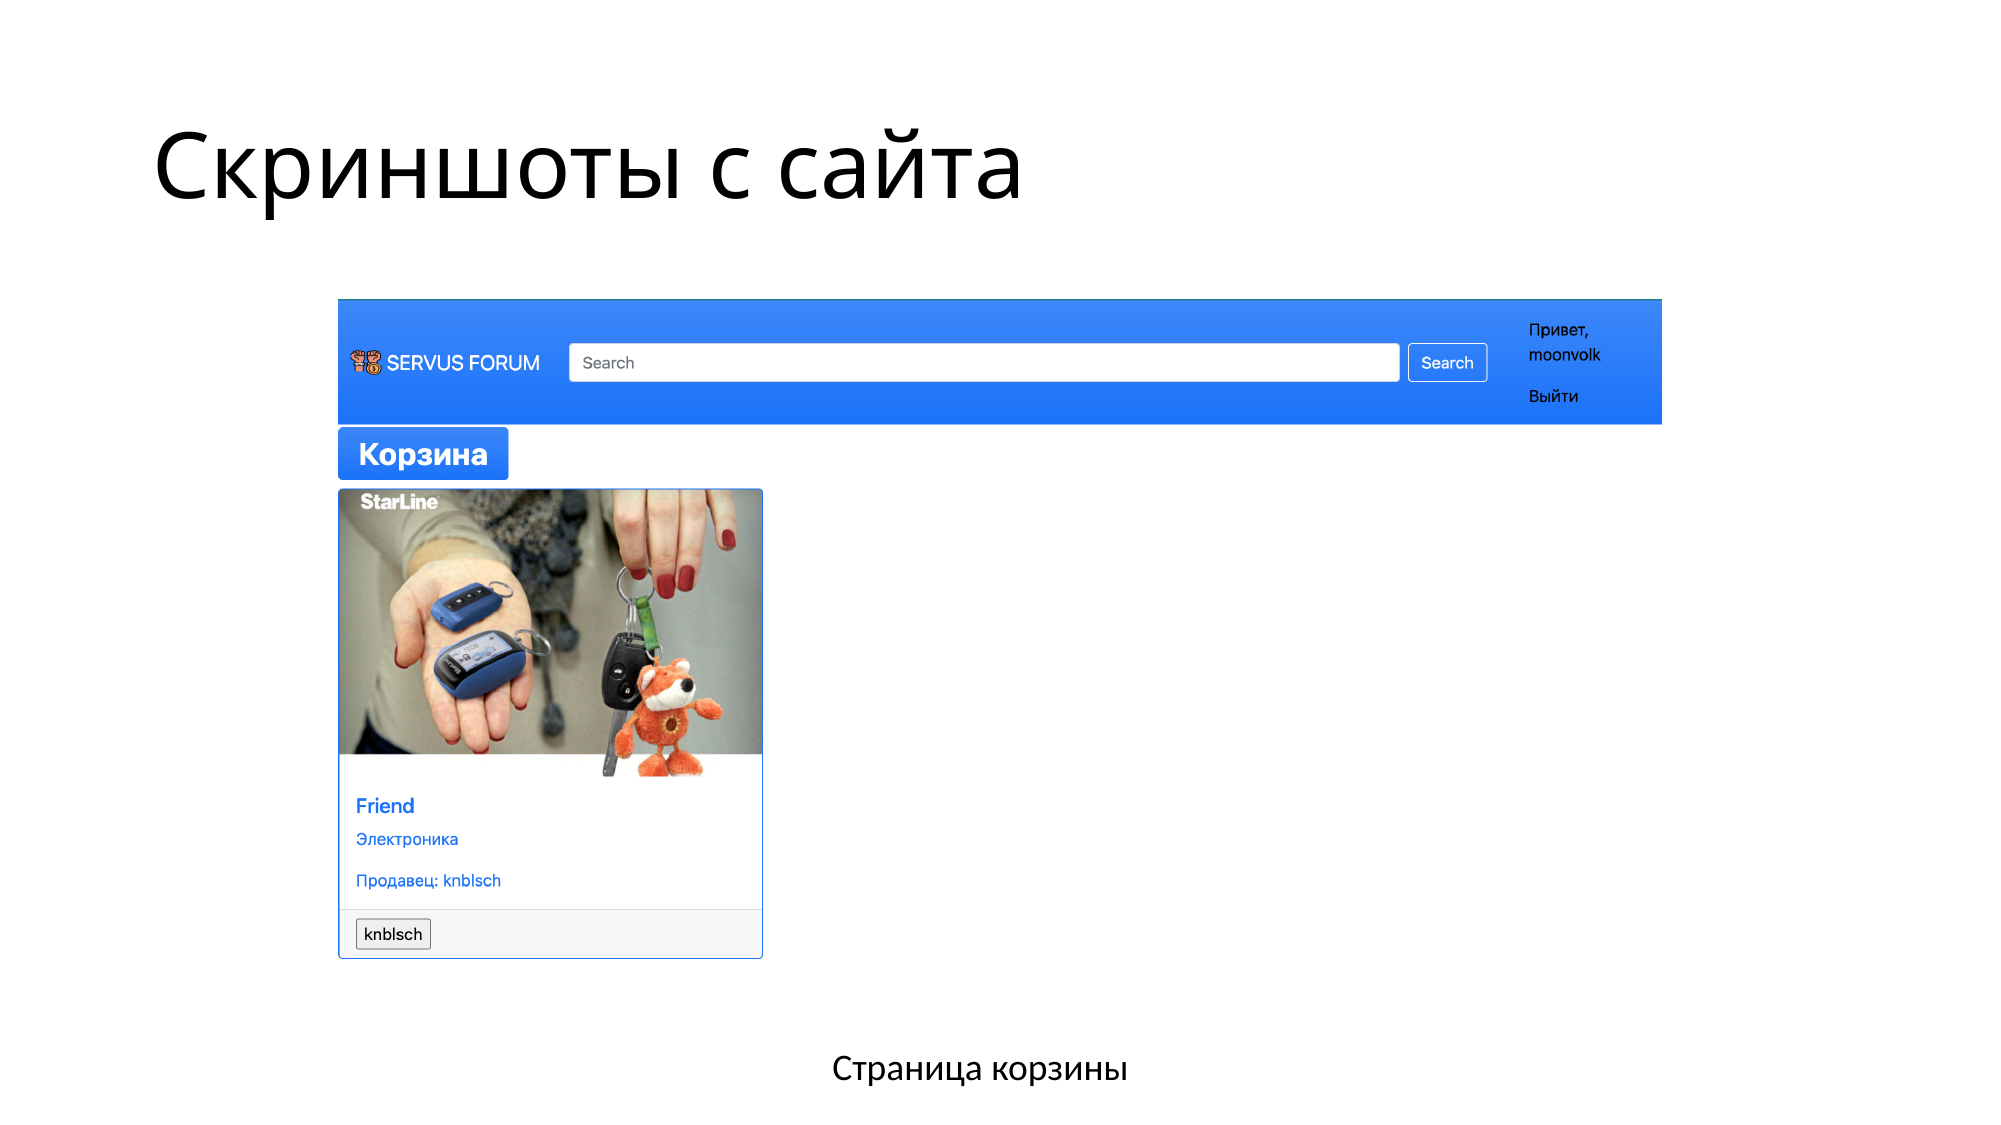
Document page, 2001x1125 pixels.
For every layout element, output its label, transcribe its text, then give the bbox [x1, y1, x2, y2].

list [338, 390, 1662, 1014]
title Скриншоты с сайта [137, 59, 1863, 278]
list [338, 299, 1662, 381]
text_box Страница корзины [605, 1035, 1356, 1096]
